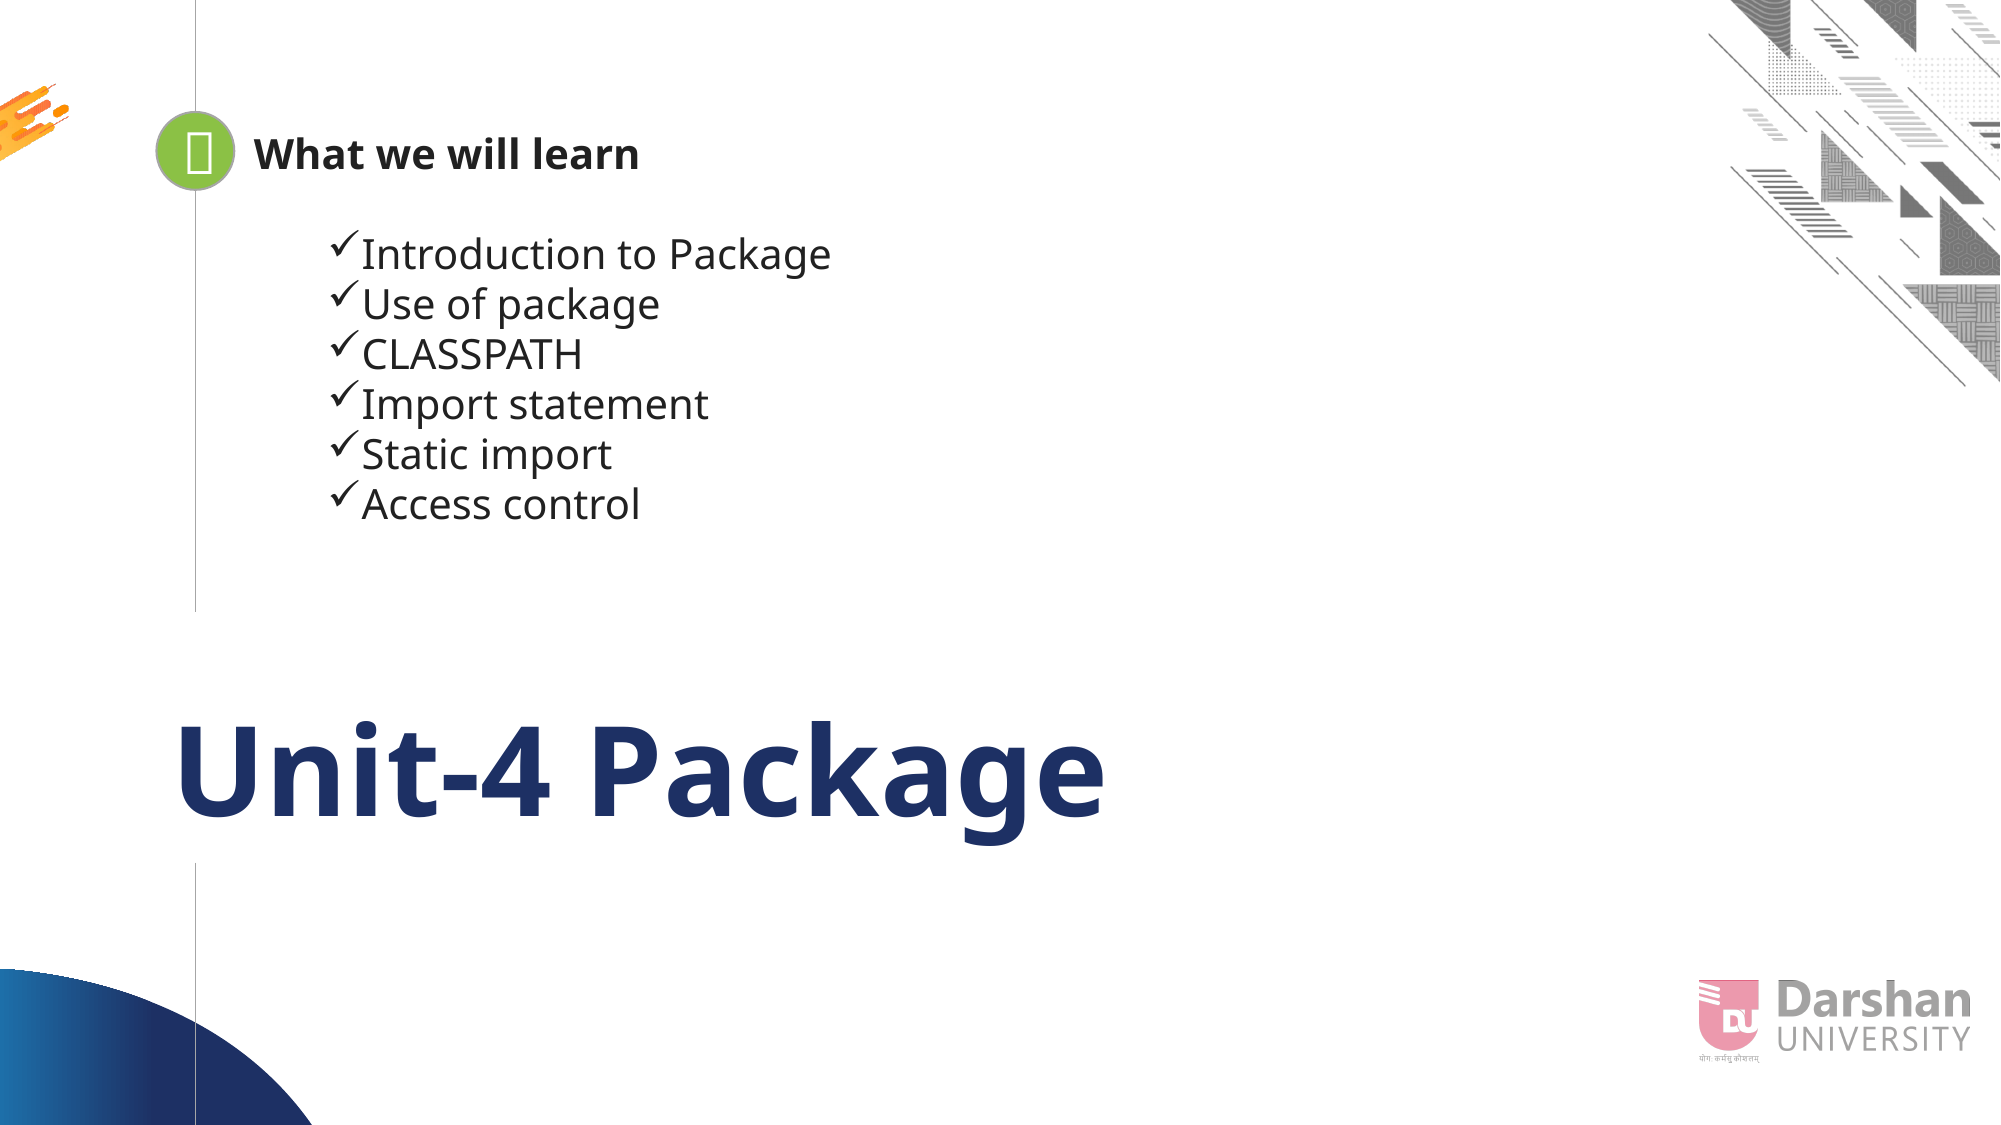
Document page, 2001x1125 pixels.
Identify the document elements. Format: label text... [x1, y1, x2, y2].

picture [0, 65, 90, 193]
text_box What we will learn Introduction to Package Use of package CLASSPATH Import statement Static import Access control [239, 120, 1679, 535]
text_box  [155, 110, 236, 191]
title Thank You [1699, 980, 1970, 1063]
title Unit-4 Package [156, 382, 1882, 851]
